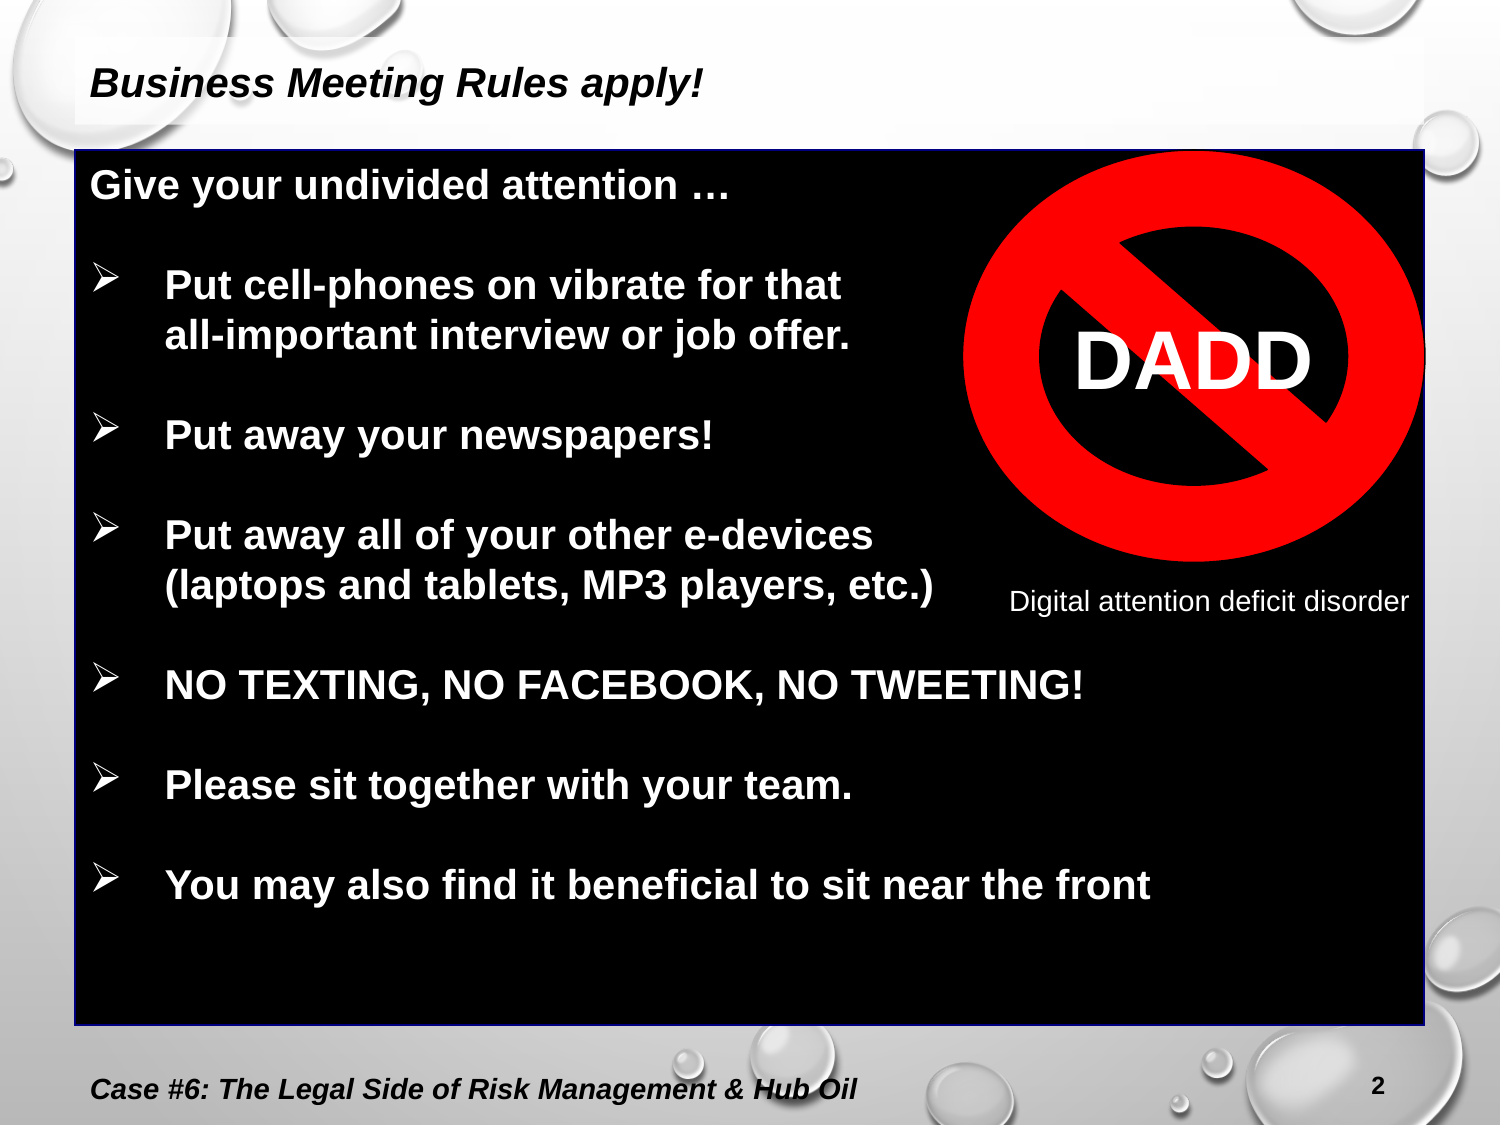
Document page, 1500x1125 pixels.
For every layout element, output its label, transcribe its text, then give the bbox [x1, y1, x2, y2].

picture [0, 0, 1500, 1125]
text_box Business Meeting Rules apply! [74, 37, 1425, 125]
text_box 2 [1249, 1062, 1400, 1100]
text_box Give your undivided attention … Put cell-phones on vibrate for that all-important interview or job offer. Put away your newspapers! Put away all of your other e-devices (laptops and tablets, MP3 players, etc.) NO TEXTING, NO FACEBOOK, NO TWEETING! Please sit together with your team. You may also find it beneficial to sit near the front [74, 149, 1425, 1025]
text_box Digital attention deficit disorder [962, 574, 1425, 625]
text_box DADD [962, 149, 1425, 563]
text_box Case #6: The Legal Side of Risk Management & Hub Oil [74, 1049, 900, 1125]
